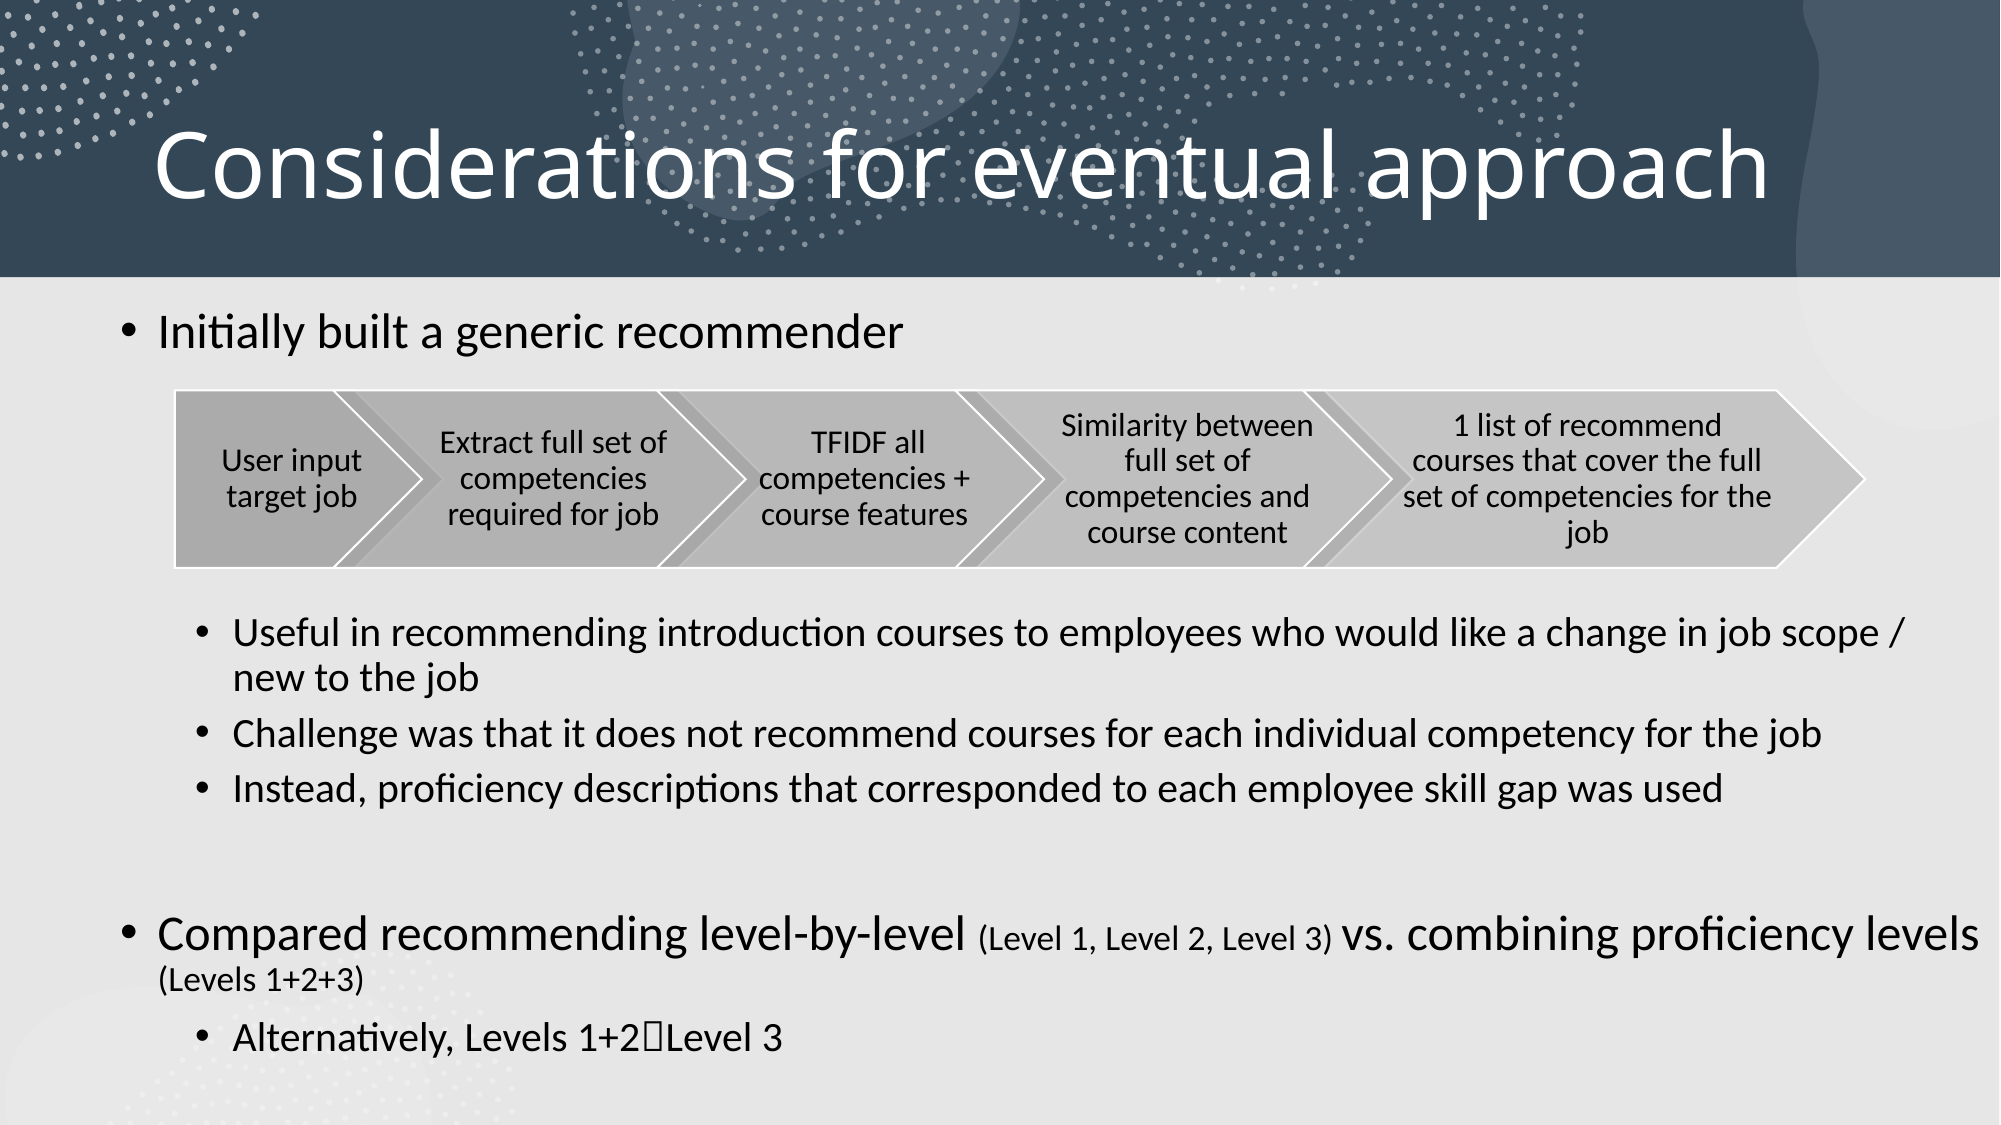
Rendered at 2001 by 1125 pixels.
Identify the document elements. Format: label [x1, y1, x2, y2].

text_box [174, 390, 1866, 568]
text_box [0, 0, 2000, 1125]
